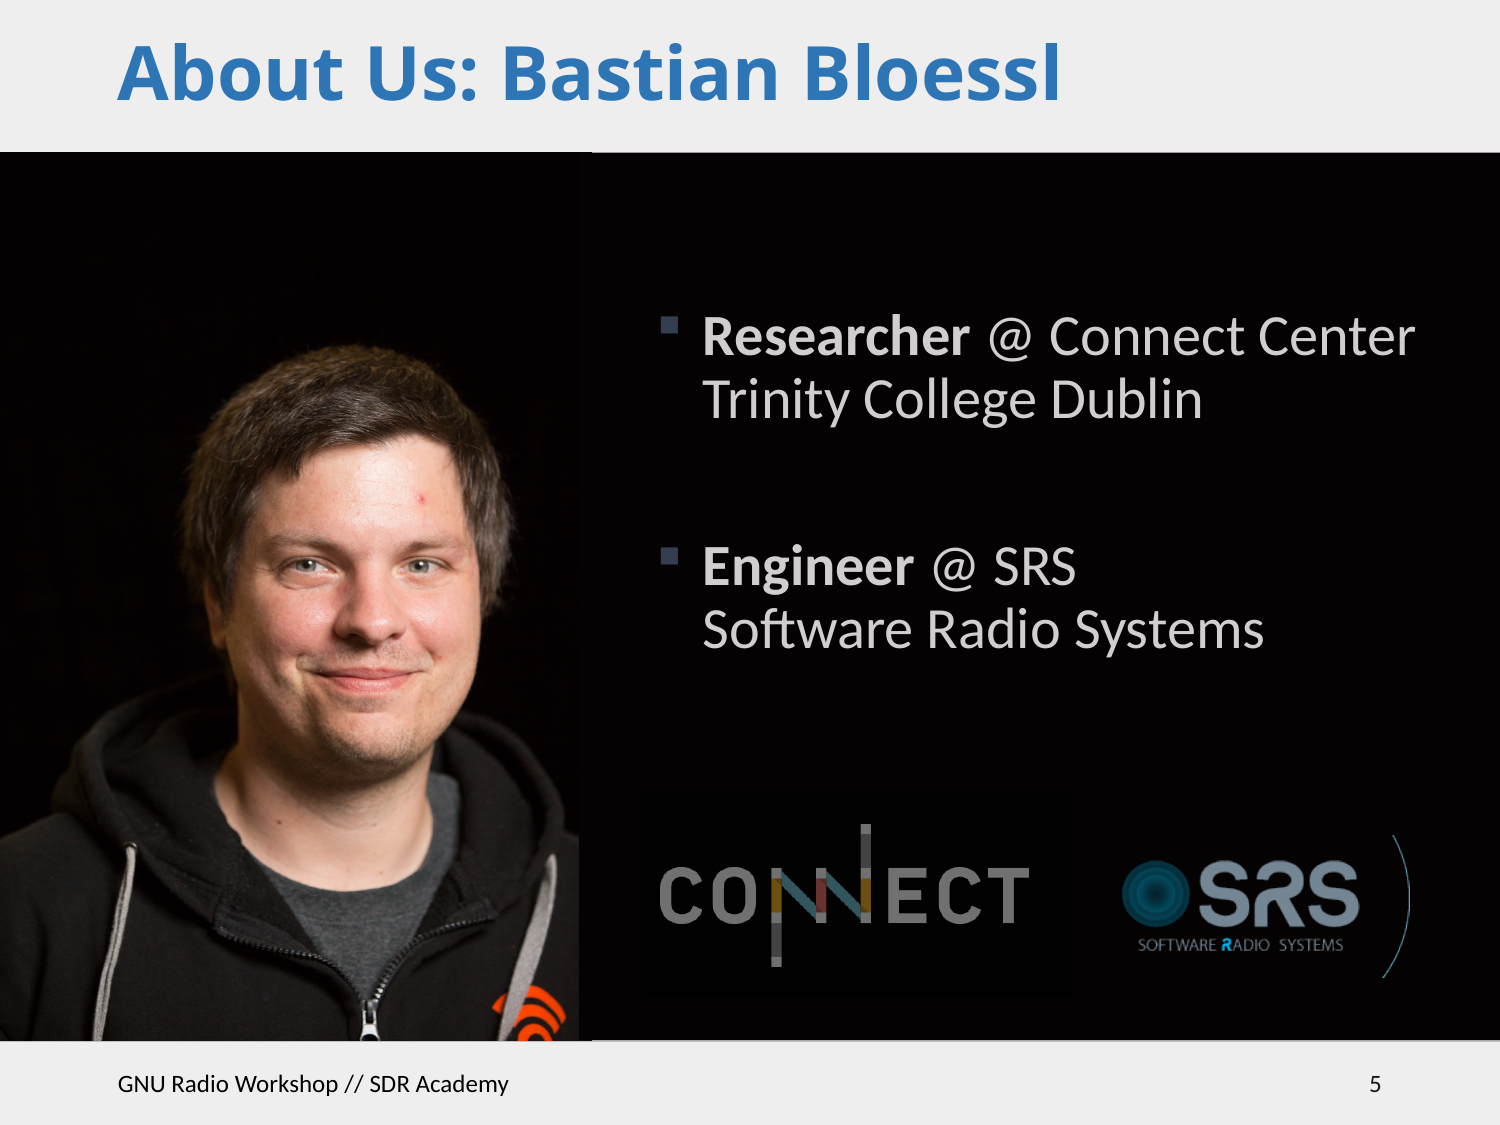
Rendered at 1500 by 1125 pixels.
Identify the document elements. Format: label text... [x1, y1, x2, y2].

picture [660, 824, 1029, 967]
list Researcher @ Connect Center Trinity College Dublin Engineer @ SRS Software Radio Systems [641, 297, 1500, 1125]
text_box [640, 791, 1074, 999]
picture [1122, 835, 1410, 978]
title About Us: Bastian Bloessl [103, 0, 1397, 152]
picture [0, 152, 592, 1041]
footer GNU Radio Workshop // SDR Academy [103, 1041, 610, 1125]
text_box [592, 152, 1500, 1041]
